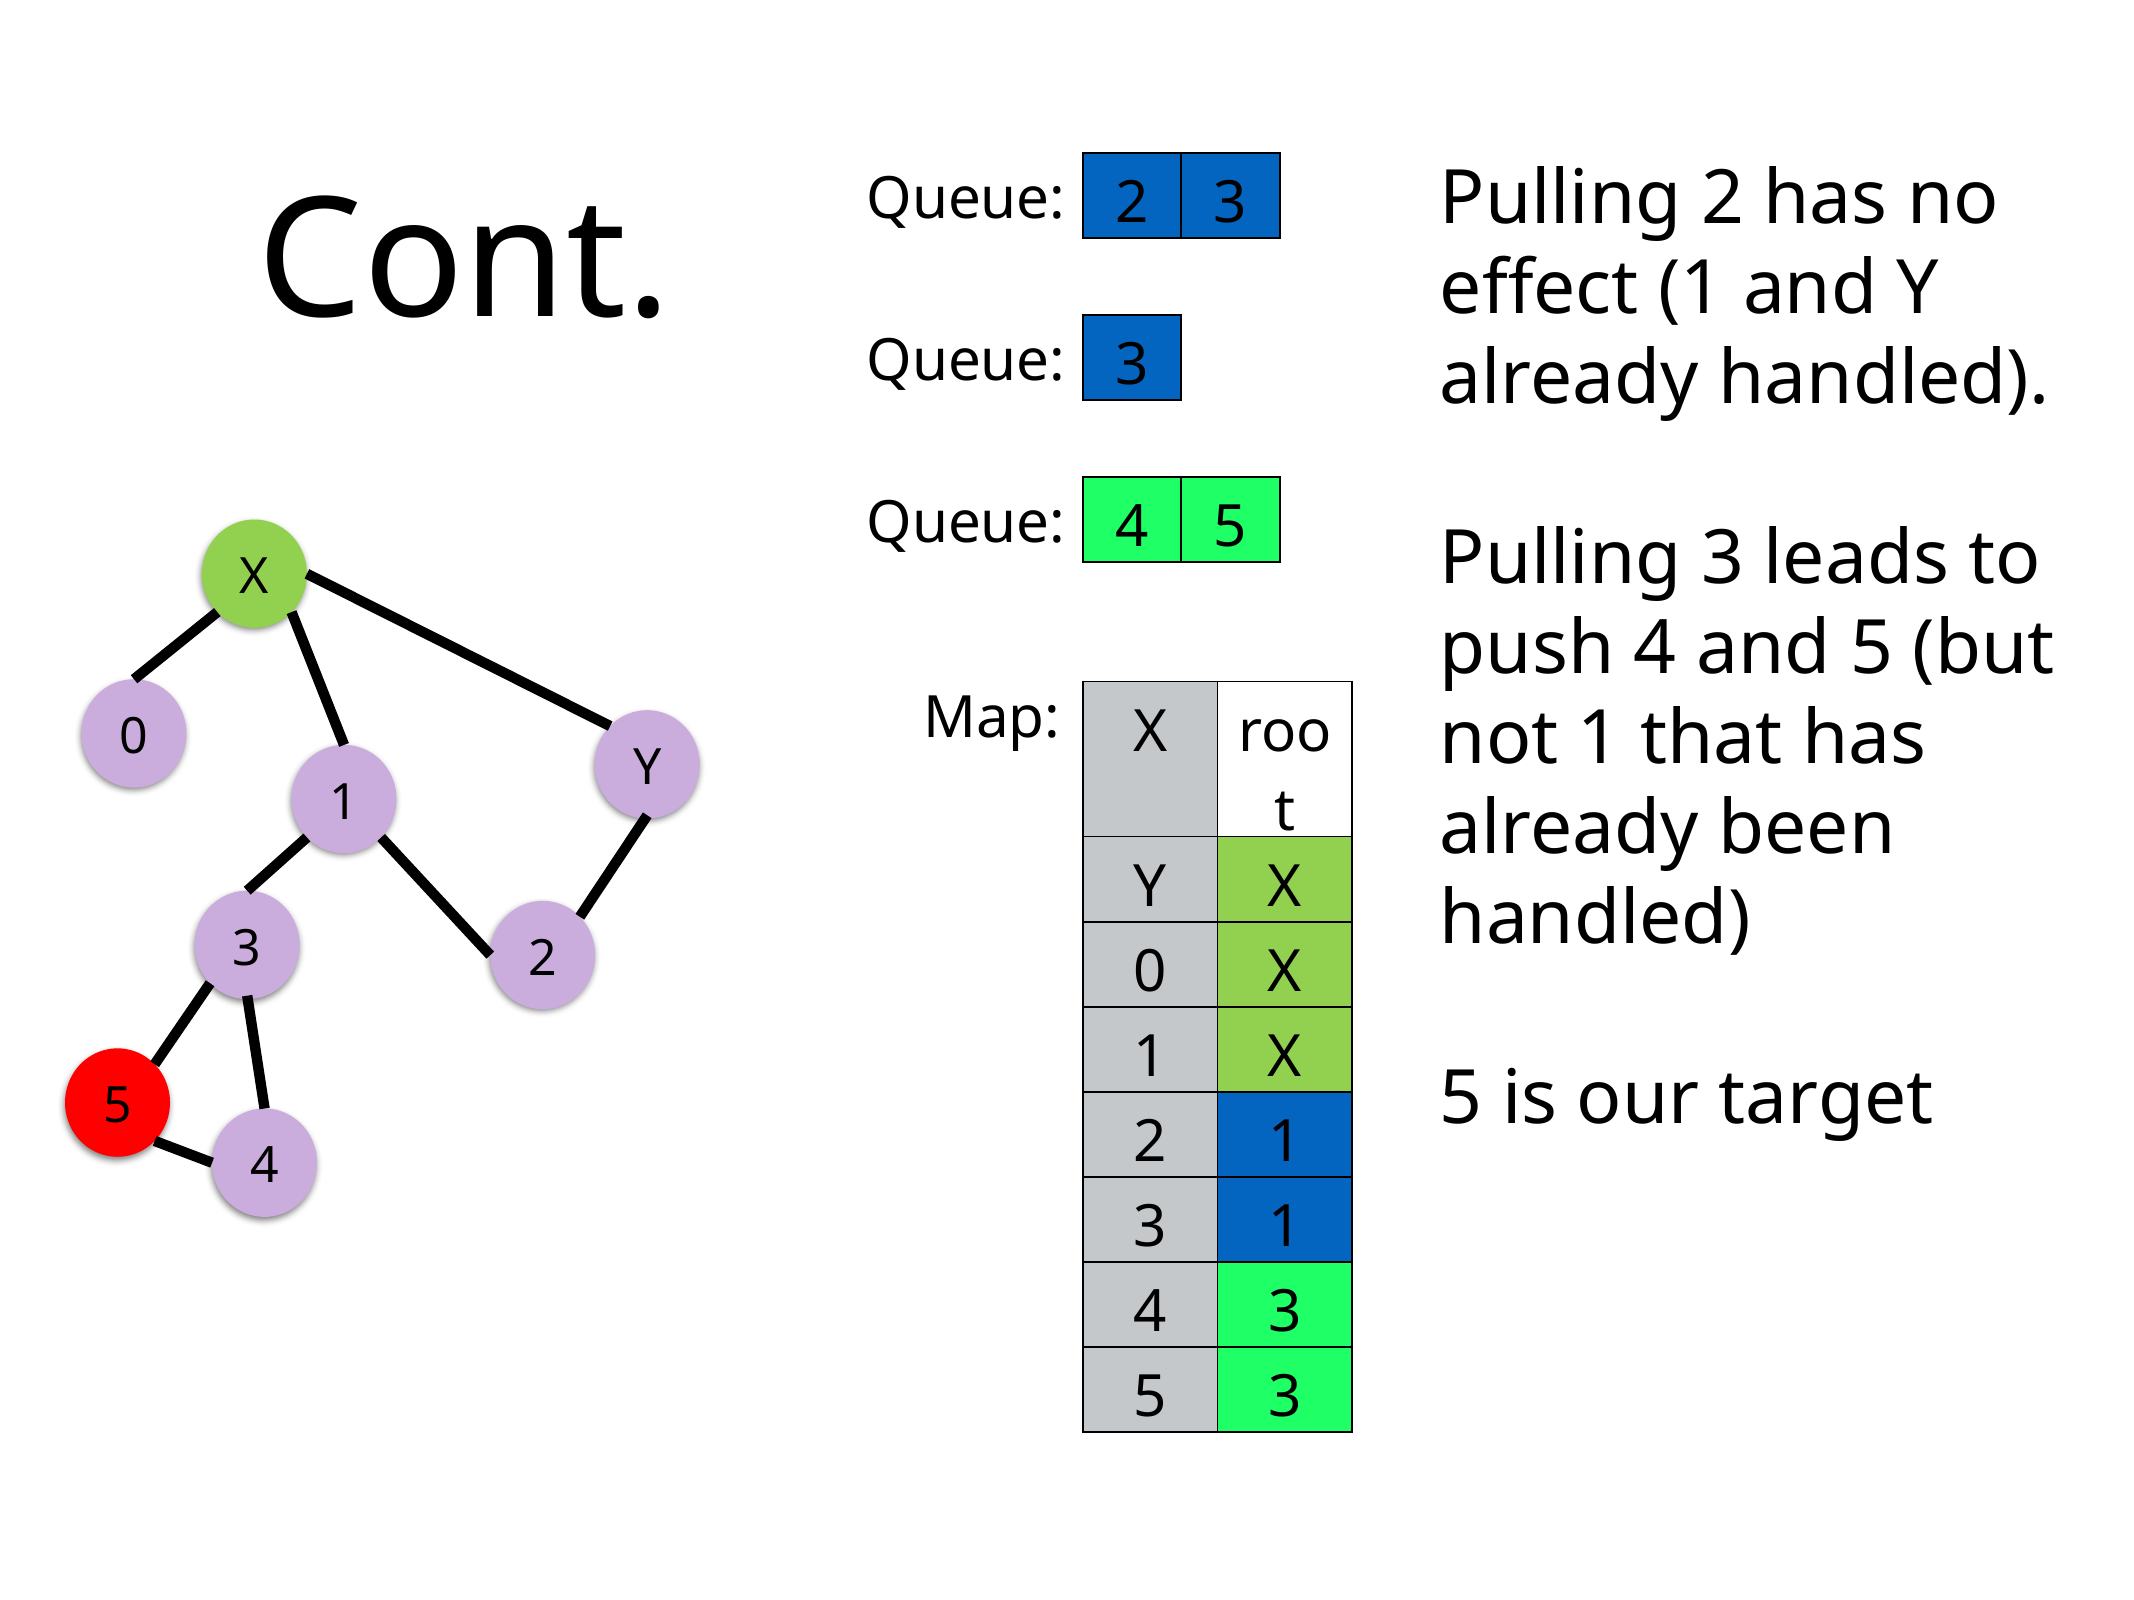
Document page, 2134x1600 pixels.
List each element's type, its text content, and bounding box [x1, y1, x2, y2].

table_cell 2 [1084, 1093, 1217, 1176]
table_header 5 [1182, 478, 1279, 561]
text_box Queue: [858, 313, 1074, 401]
text_box Map: [914, 670, 1069, 758]
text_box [306, 573, 611, 727]
table_cell 5 [1084, 1348, 1217, 1431]
table_header 4 [1084, 478, 1180, 561]
table_cell X [1218, 923, 1351, 1006]
table_header X [1084, 682, 1217, 836]
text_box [380, 837, 491, 956]
title Cont. [155, 72, 775, 428]
table_header 2 [1084, 154, 1180, 237]
text_box Pulling 2 has no effect (1 and Y already handled). Pulling 3 leads to push 4 and 5 (but not 1 that has already been handled) 5 is our target [1431, 140, 2094, 1147]
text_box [246, 999, 265, 1109]
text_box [291, 612, 345, 745]
text_box X [201, 519, 307, 628]
table_cell 1 [1218, 1093, 1351, 1176]
text_box 5 [65, 1048, 171, 1157]
text_box 4 [212, 1109, 318, 1217]
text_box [154, 983, 211, 1065]
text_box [246, 837, 308, 891]
text_box 1 [291, 745, 397, 854]
text_box Queue: [858, 476, 1074, 563]
text_box Y [594, 710, 700, 818]
table_header root [1218, 682, 1351, 836]
table_cell Y [1084, 837, 1217, 921]
table_header 3 [1084, 316, 1180, 399]
text_box Queue: [858, 152, 1074, 239]
table_cell 4 [1084, 1263, 1217, 1346]
text_box 0 [81, 679, 187, 788]
table_cell 1 [1084, 1008, 1217, 1091]
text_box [154, 1140, 213, 1163]
table_header 3 [1182, 154, 1279, 237]
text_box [579, 818, 648, 917]
table_cell 3 [1218, 1348, 1351, 1431]
table_cell 1 [1218, 1178, 1351, 1261]
text_box 3 [194, 890, 300, 999]
table_cell 3 [1084, 1178, 1217, 1261]
table_cell 0 [1084, 923, 1217, 1006]
table_cell X [1218, 837, 1351, 921]
table_cell 3 [1218, 1263, 1351, 1346]
text_box 2 [490, 900, 596, 1010]
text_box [133, 611, 218, 680]
table_cell X [1218, 1008, 1351, 1091]
